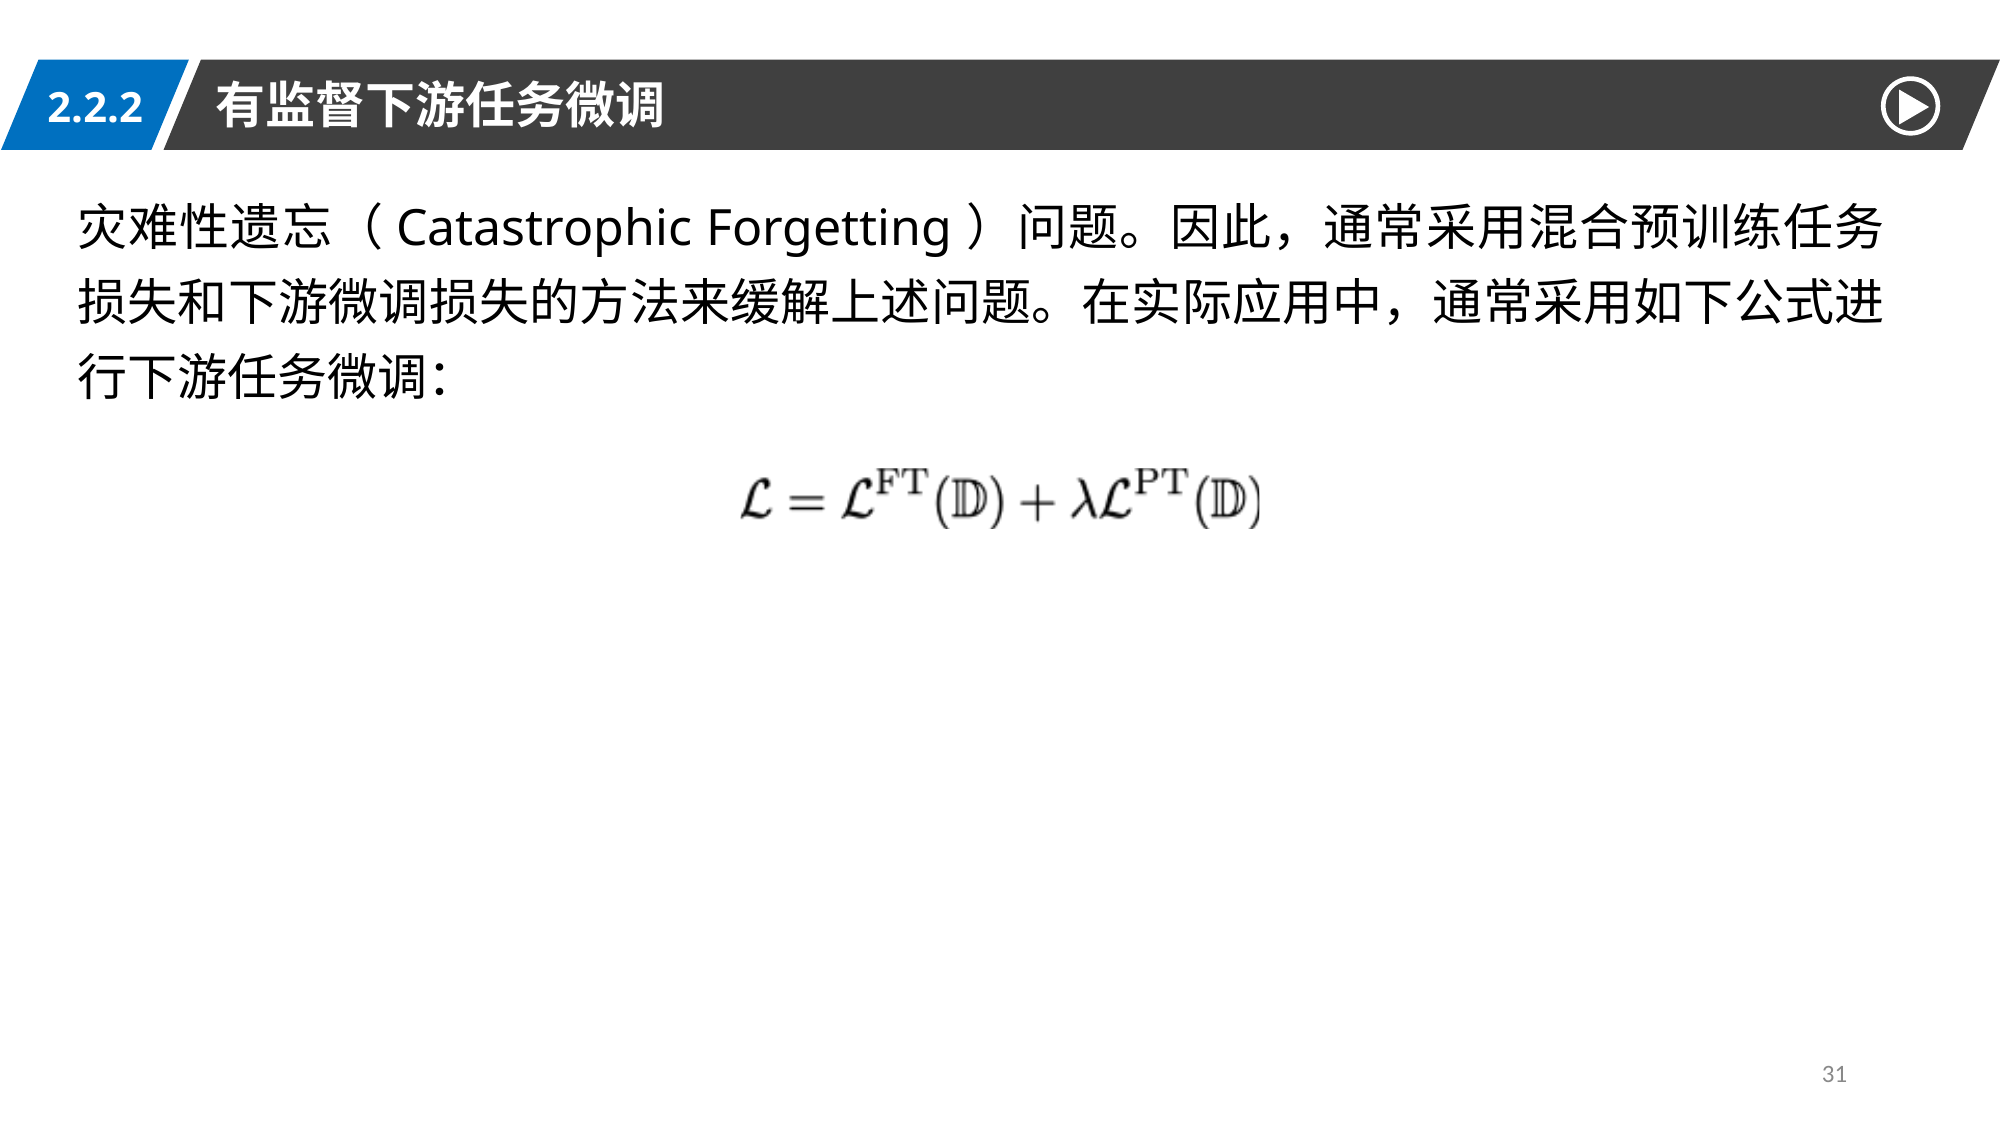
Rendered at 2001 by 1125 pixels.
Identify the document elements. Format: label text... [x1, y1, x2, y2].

text_box 有监督下游任务微调 [201, 66, 681, 142]
text_box [32, 59, 189, 120]
slide_number 31 [1412, 1042, 1863, 1103]
text_box 2.2.2 [26, 73, 164, 138]
text_box 灾难性遗忘（Catastrophic Forgetting）问题。因此，通常采用混合预训练任务损失和下游微调损失的方法来缓解上述问题。在实际应用中，通常采用如下公式进行下游任务微调： [62, 173, 1900, 413]
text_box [1883, 78, 1939, 134]
text_box [1, 89, 157, 150]
text_box [163, 59, 2000, 150]
picture [740, 467, 1260, 529]
